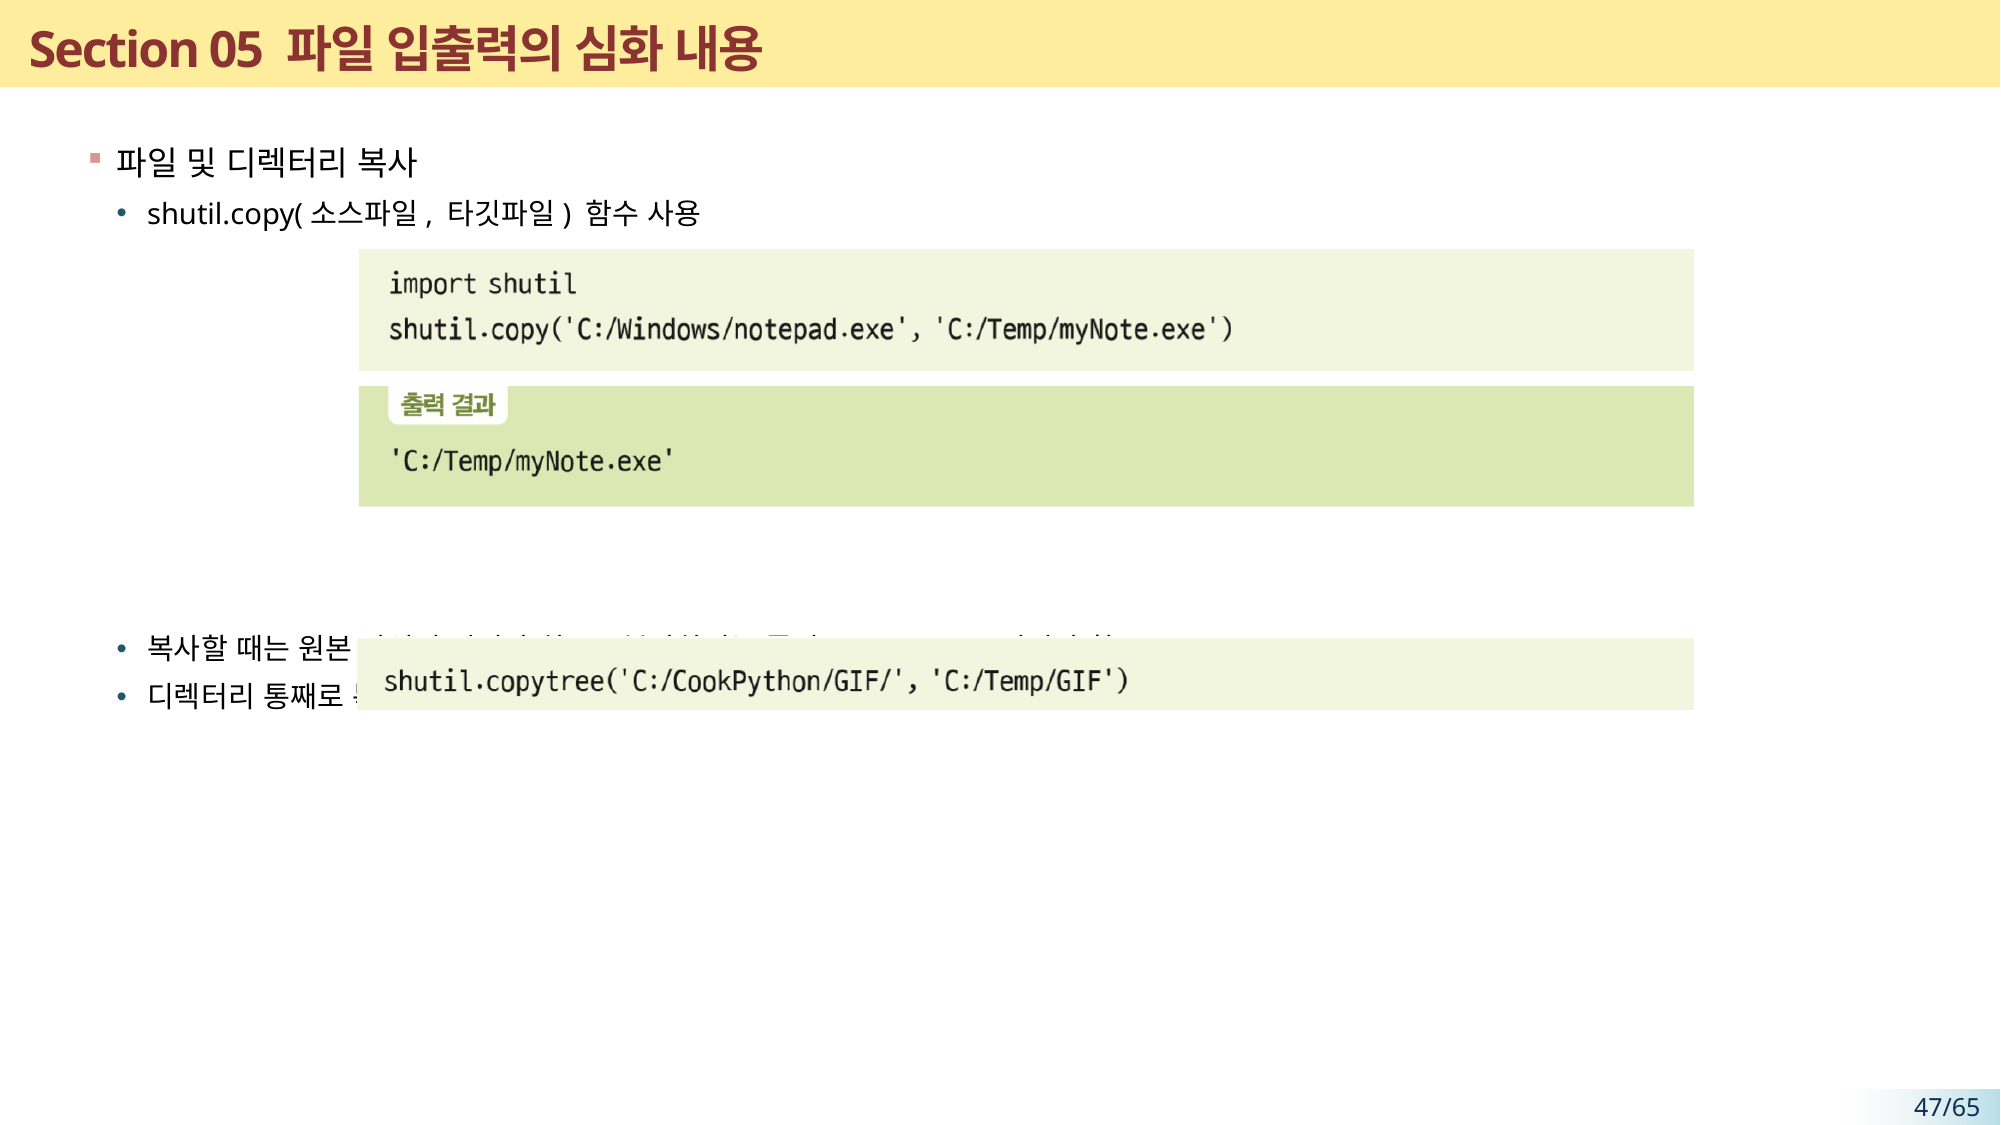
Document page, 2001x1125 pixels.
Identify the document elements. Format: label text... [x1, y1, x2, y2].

picture [357, 249, 1695, 507]
list 파일 및 디렉터리 복사 shutil.copy(소스파일, 타깃파일) 함수 사용 복사할 때는 원본 파일이 있어야 하고, 복사하려는 폴더(C:\Temp)도 있어야 함 디렉터리 통째로 복사 [13, 126, 1975, 1057]
title Section 05 파일 입출력의 심화 내용 [13, 8, 1717, 87]
picture [357, 636, 1695, 710]
